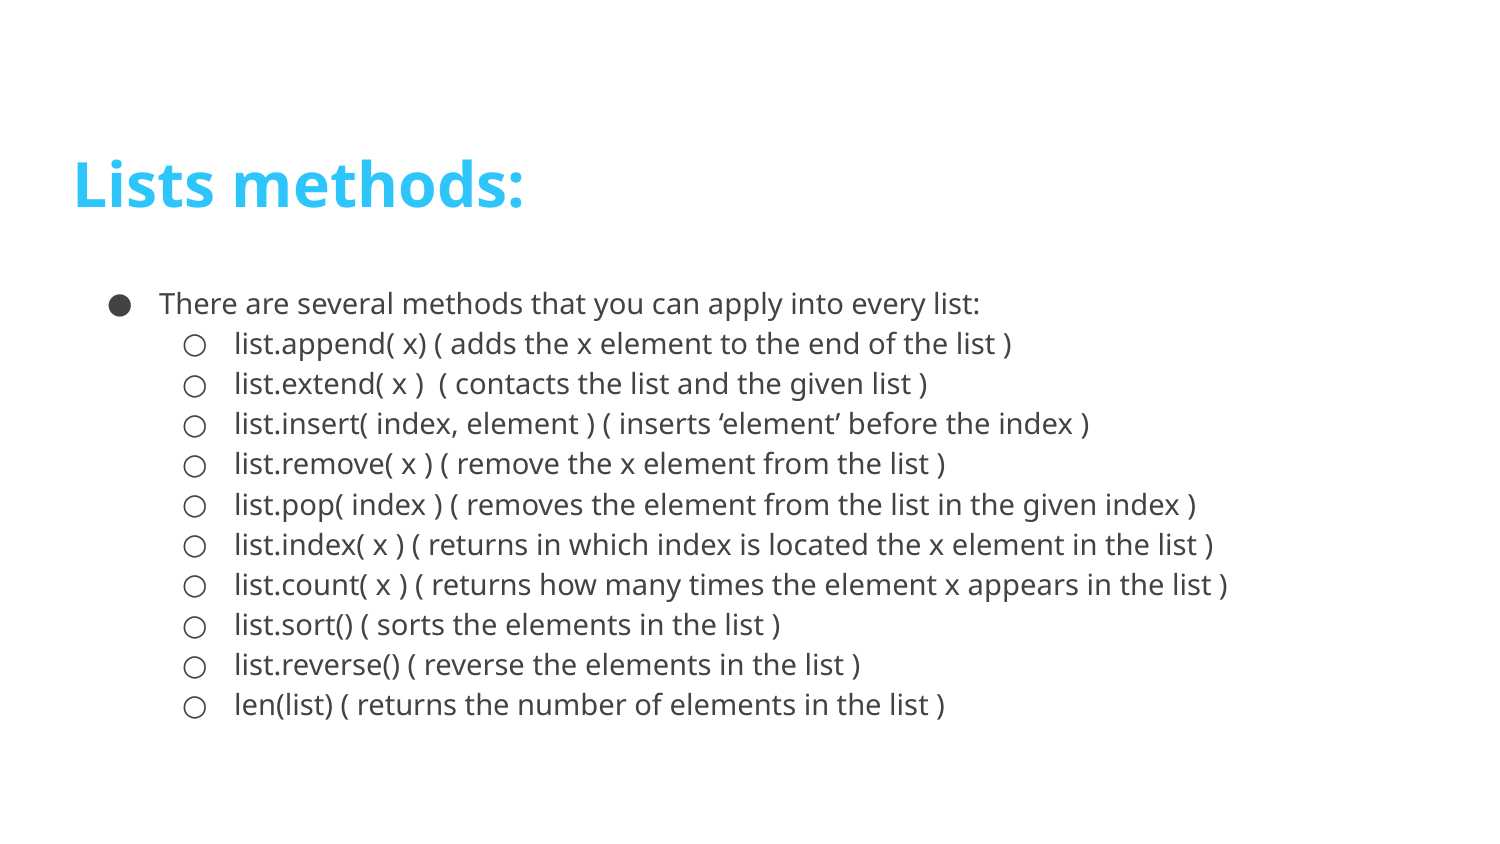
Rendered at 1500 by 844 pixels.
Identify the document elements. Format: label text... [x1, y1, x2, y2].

title Lists methods: [57, 130, 955, 225]
list There are several methods that you can apply into every list: list.append( x) ( adds the x element to the end of the list ) list.extend( x ) ( contacts the list and the given list ) list.insert( index, element ) ( inserts ‘element’ before the index ) list.remove( x ) ( remove the x element from the list ) list.pop( index ) ( removes the element from the list in the given index ) list.index( x ) ( returns in which index is located the x element in the list ) list.count( x ) ( returns how many times the element x appears in the list ) list.sort() ( sorts the elements in the list ) list.reverse() ( reverse the elements in the list ) len(list) ( returns the number of elements in the list ) [69, 264, 1448, 755]
